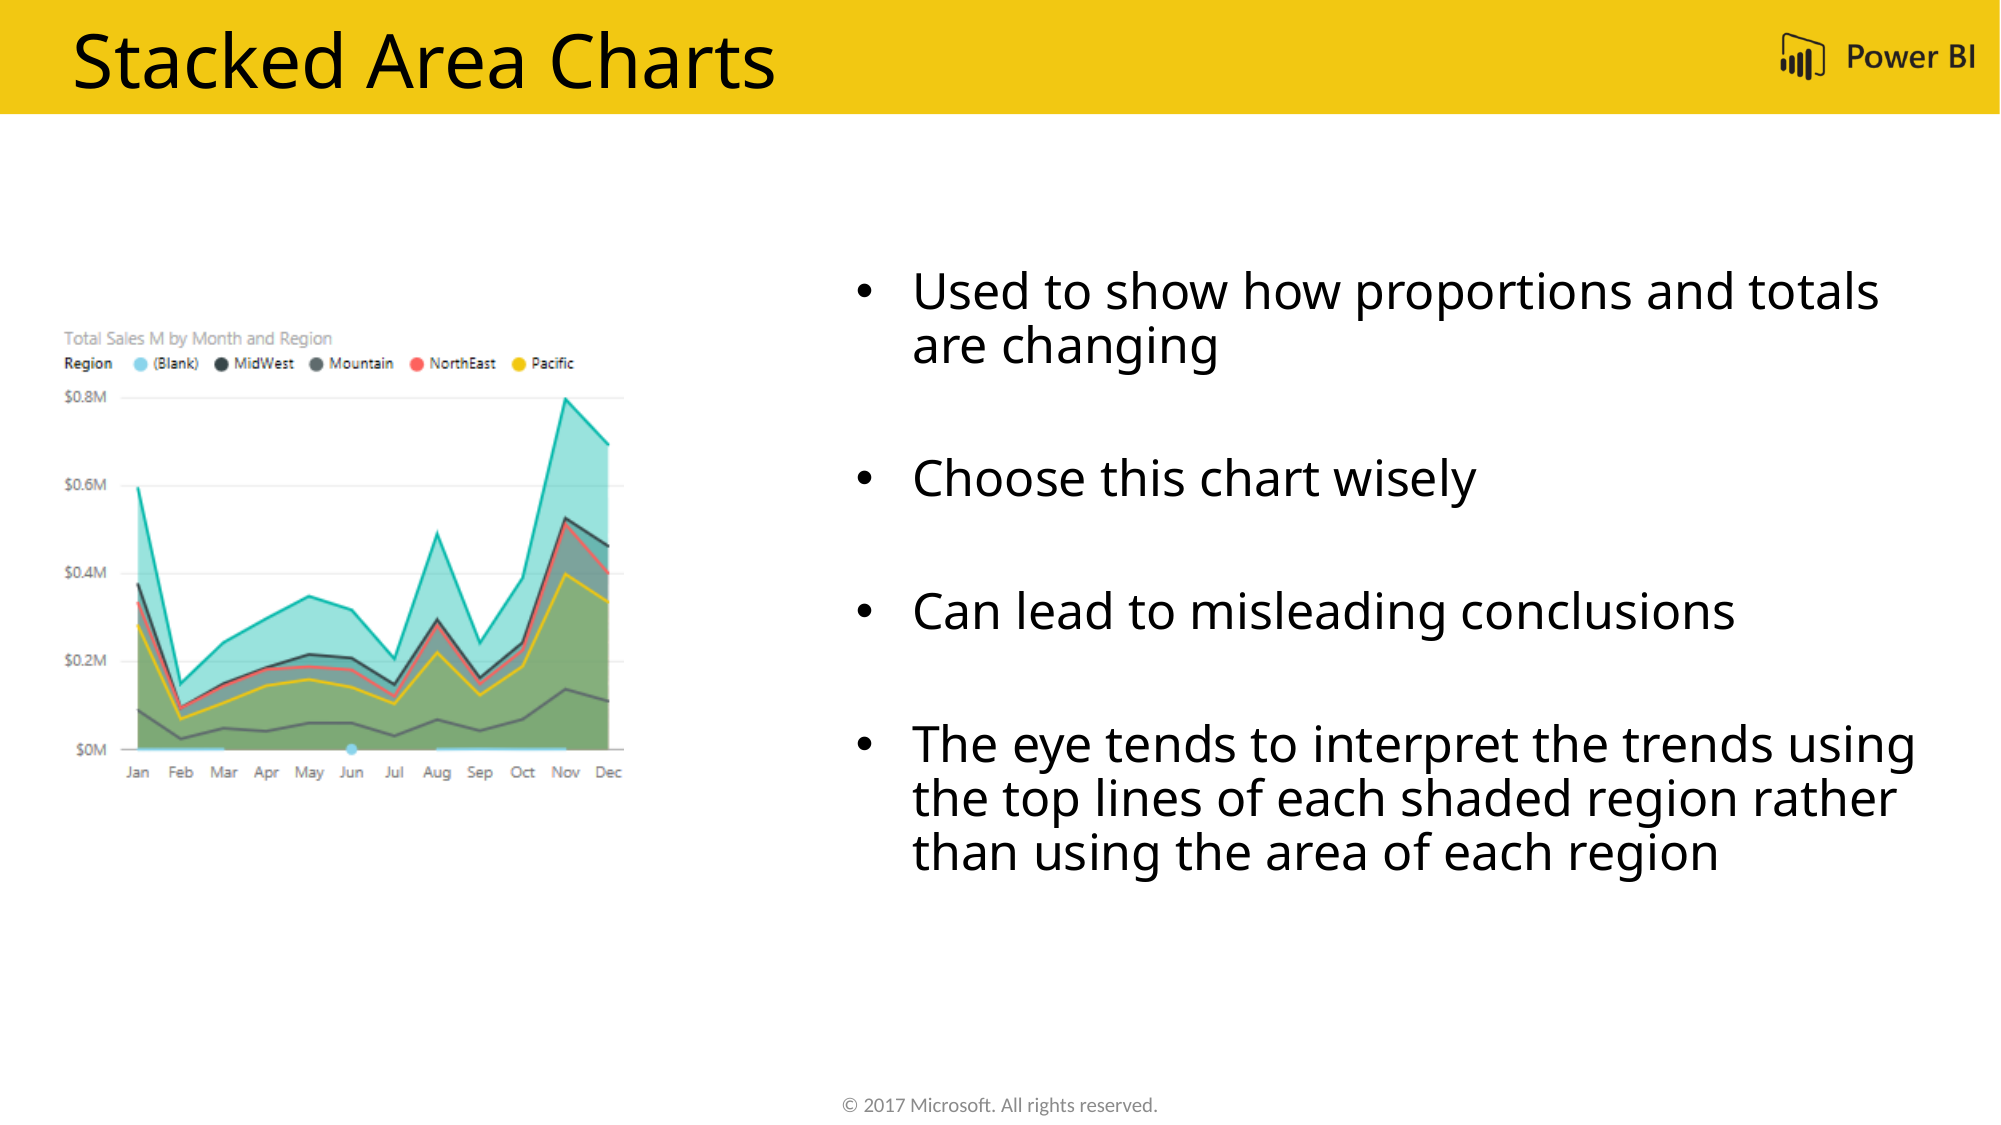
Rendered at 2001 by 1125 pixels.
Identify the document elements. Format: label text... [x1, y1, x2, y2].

text_box Stacked Area Charts [58, 5, 1879, 111]
text_box Used to show how proportions and totals are changing Choose this chart wisely Can lead to misleading conclusions The eye tends to interpret the trends using the top lines of each shaded region rather than using the area of each region [825, 242, 1963, 906]
text_box [0, 0, 2000, 115]
picture [1769, 23, 1985, 91]
footer © 2017 Microsoft. All rights reserved. [662, 1084, 1338, 1123]
picture [58, 321, 624, 805]
